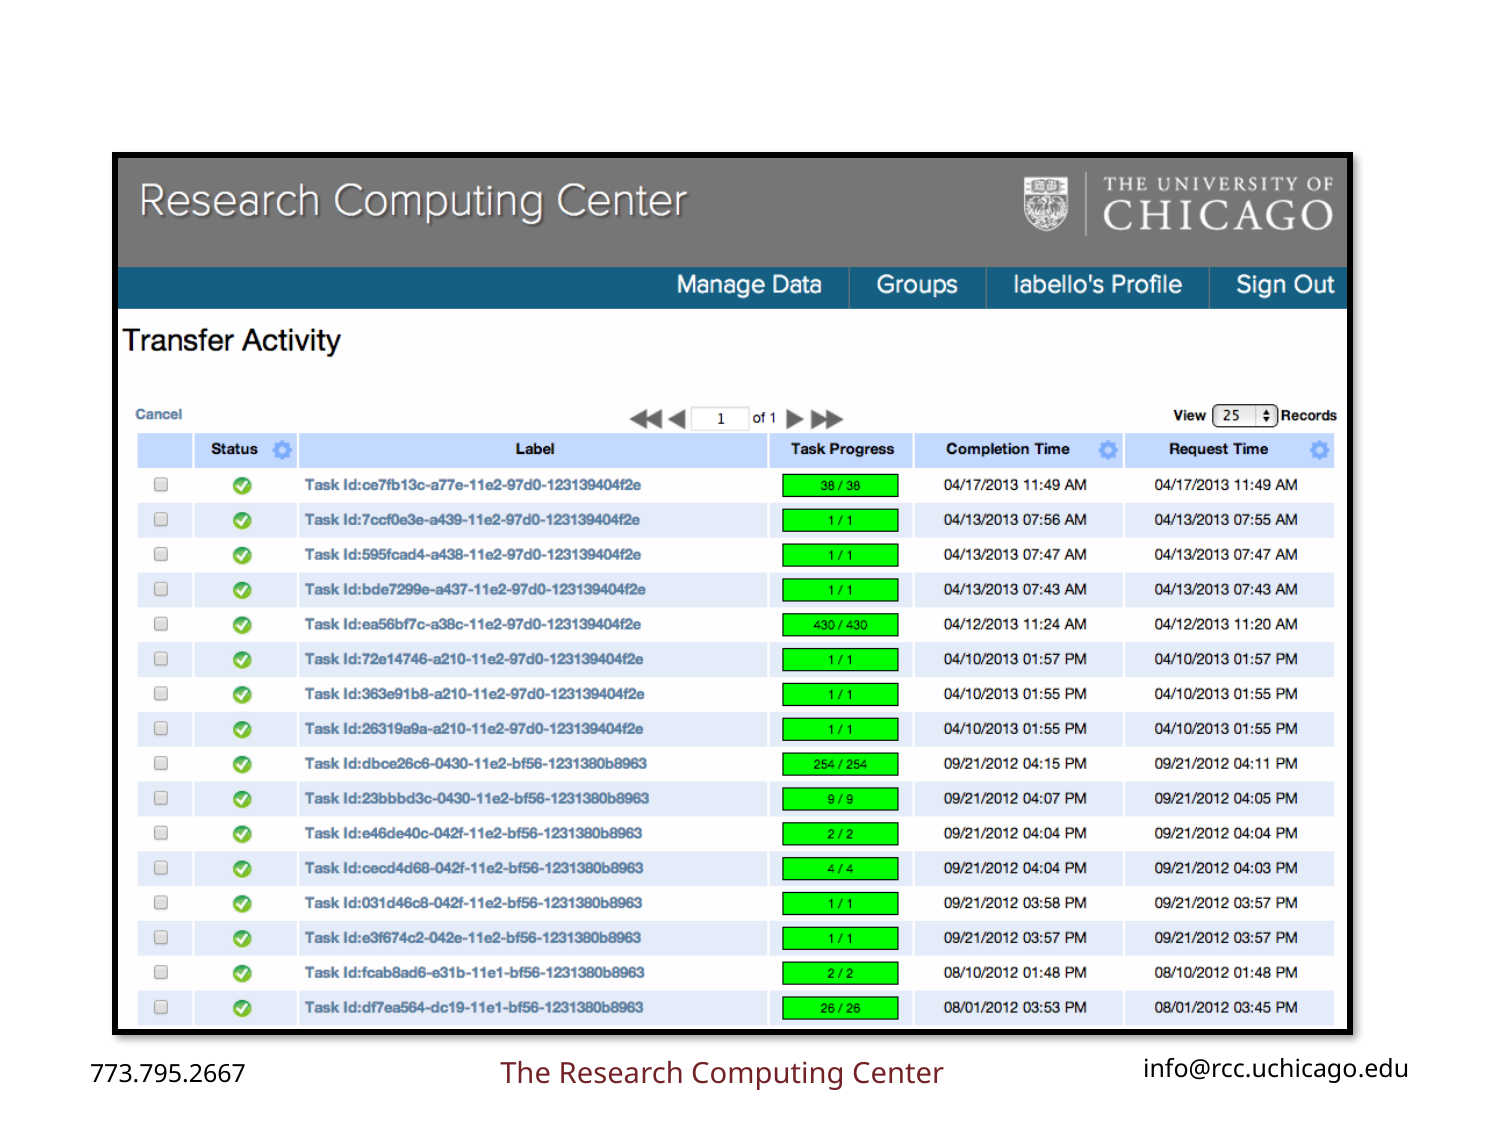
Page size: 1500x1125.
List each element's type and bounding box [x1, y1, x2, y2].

picture [118, 158, 1347, 1030]
